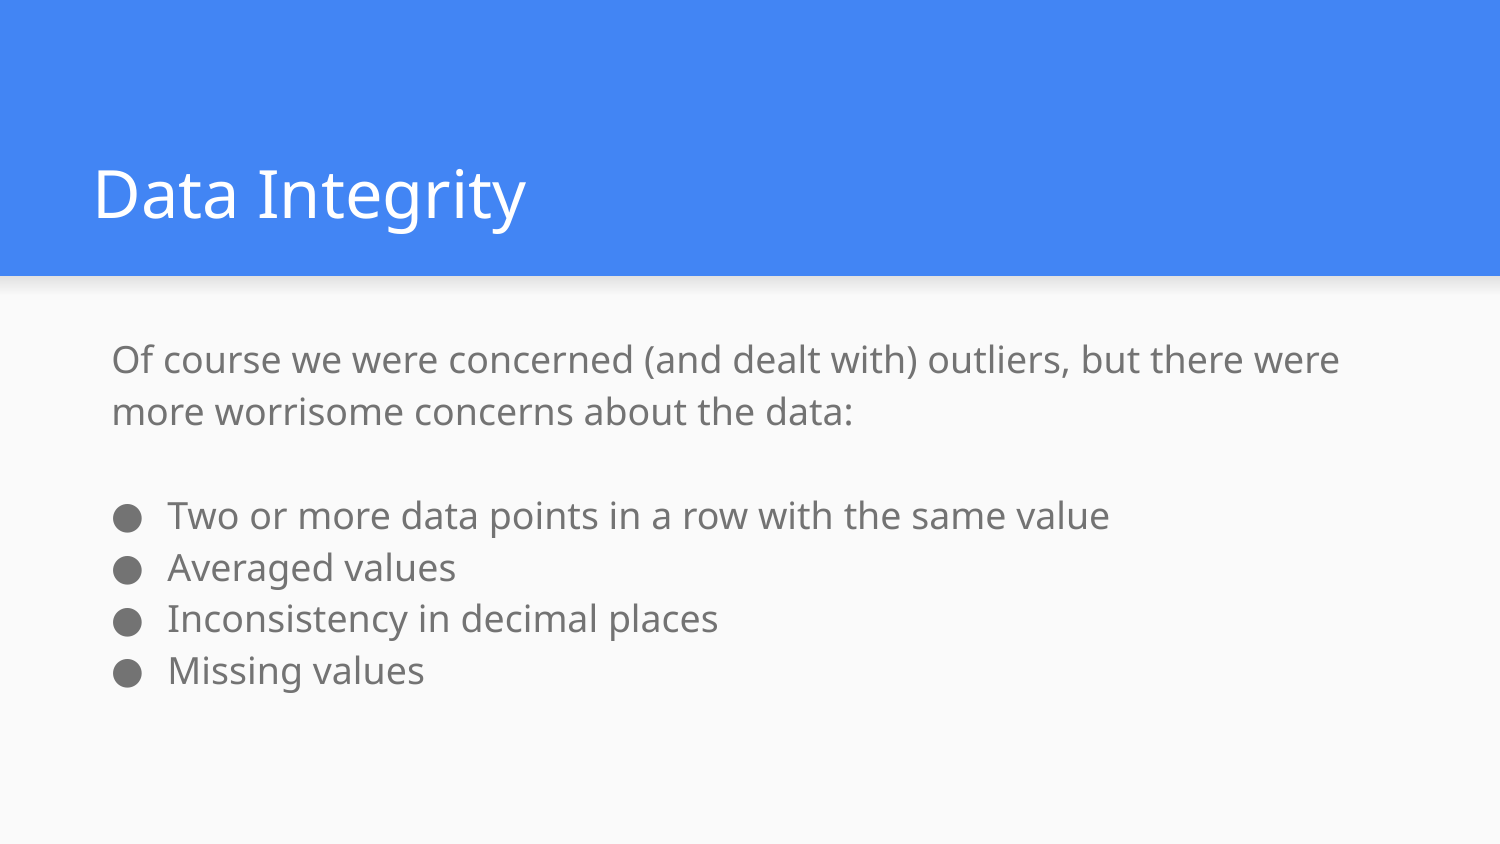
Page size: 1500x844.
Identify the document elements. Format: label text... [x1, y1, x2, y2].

title Data Integrity [77, 121, 1427, 248]
list Of course we were concerned (and dealt with) outliers, but there were more worrisome concerns about the data: Two or more data points in a row with the same value Averaged values Inconsistency in decimal places Missing values [77, 314, 1427, 760]
